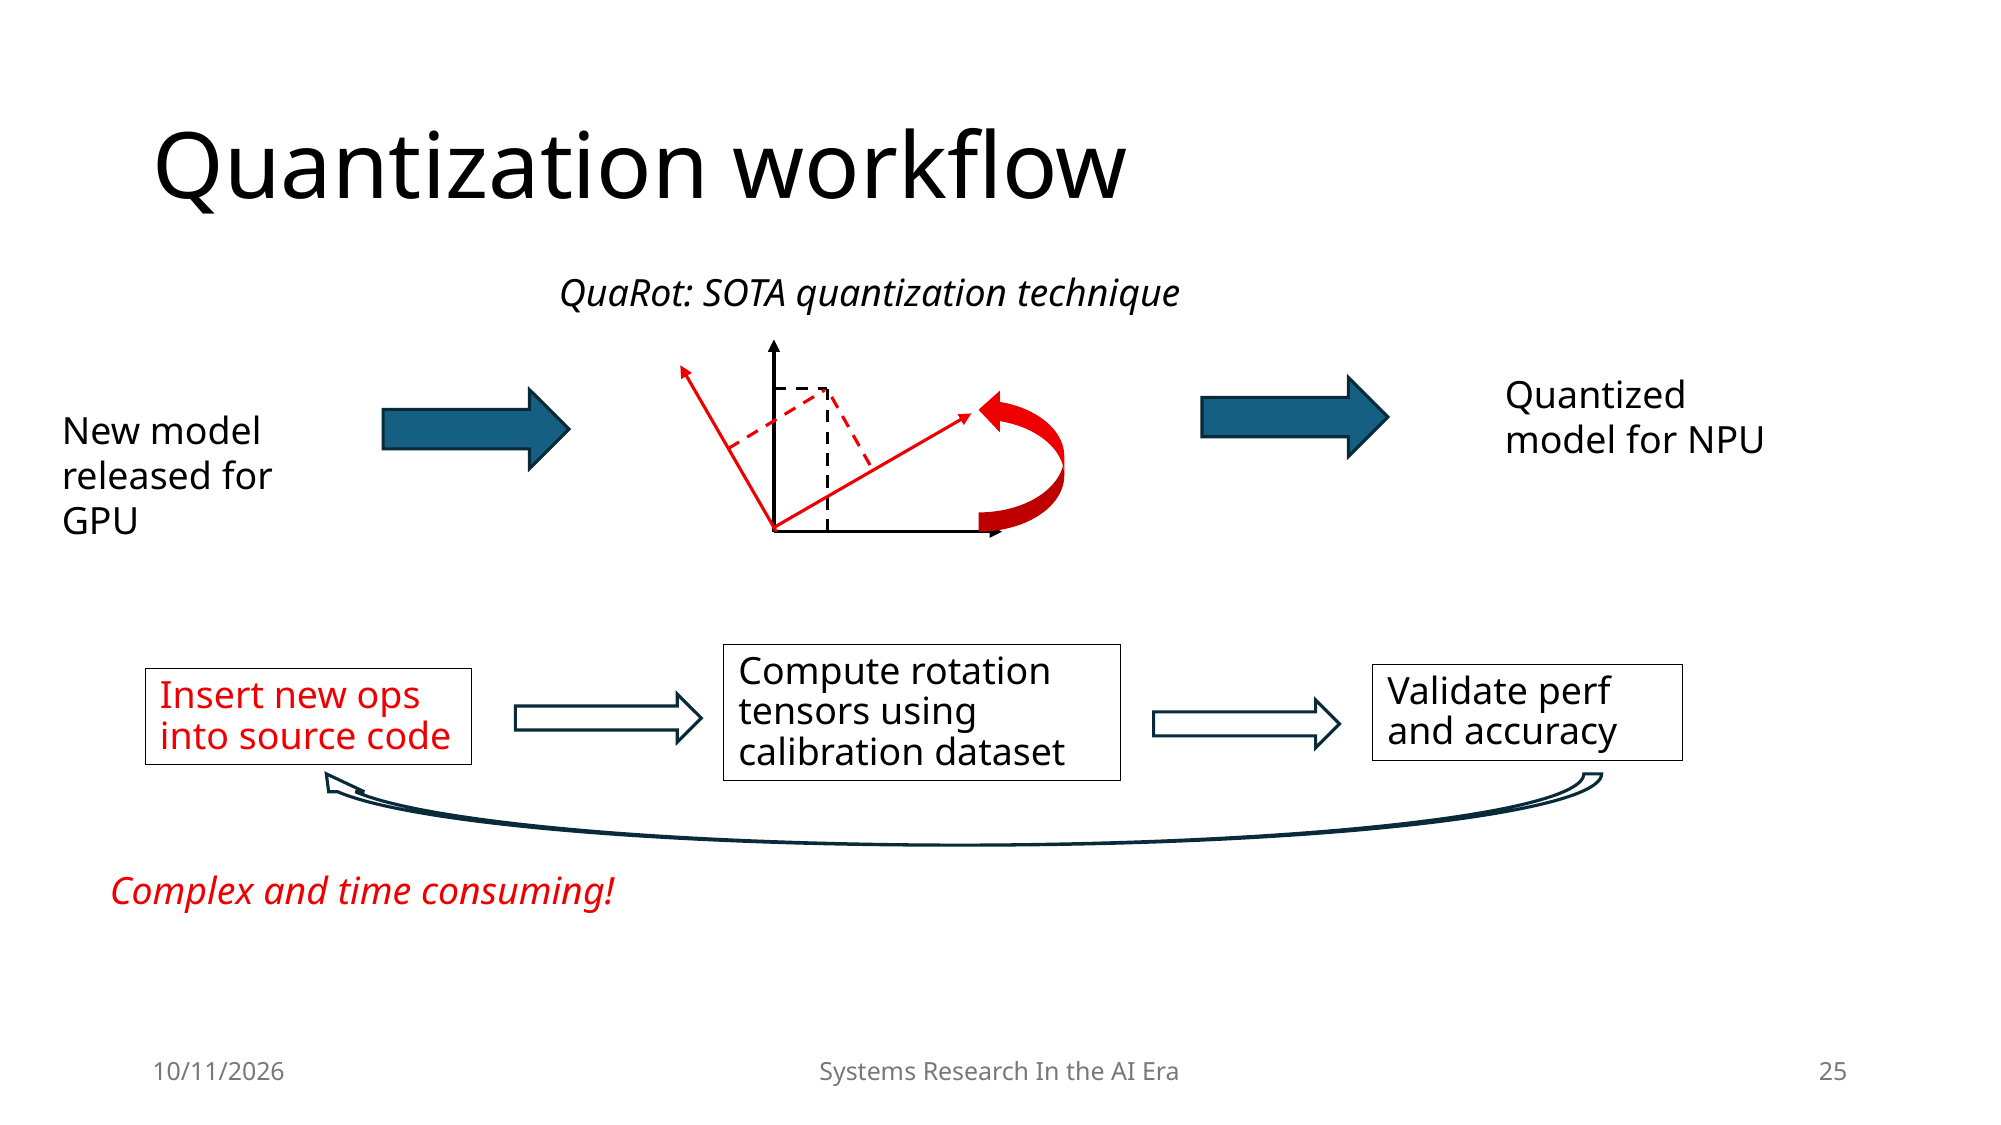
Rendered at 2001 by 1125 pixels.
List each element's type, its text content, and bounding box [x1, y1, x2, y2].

text_box Insert new ops into source code [145, 668, 472, 765]
text_box [1200, 373, 1391, 461]
footer Systems Research In the AI Era [662, 1042, 1338, 1103]
text_box QuaRot: SOTA quantization technique [544, 262, 1196, 322]
text_box [324, 771, 1604, 847]
title Quantization workflow [137, 59, 1863, 278]
slide_number 25 [1412, 1042, 1863, 1103]
text_box [1152, 696, 1342, 752]
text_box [727, 351, 988, 545]
text_box [381, 385, 572, 473]
text_box Quantized model for NPU [1489, 363, 1814, 468]
text_box Complex and time consuming! [95, 859, 630, 920]
text_box Validate perf and accuracy [1372, 664, 1683, 761]
text_box [988, 387, 1066, 531]
text_box [513, 690, 704, 746]
text_box New model released for GPU [47, 399, 351, 550]
text_box Compute rotation tensors using calibration dataset [723, 644, 1121, 781]
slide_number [137, 1042, 588, 1103]
